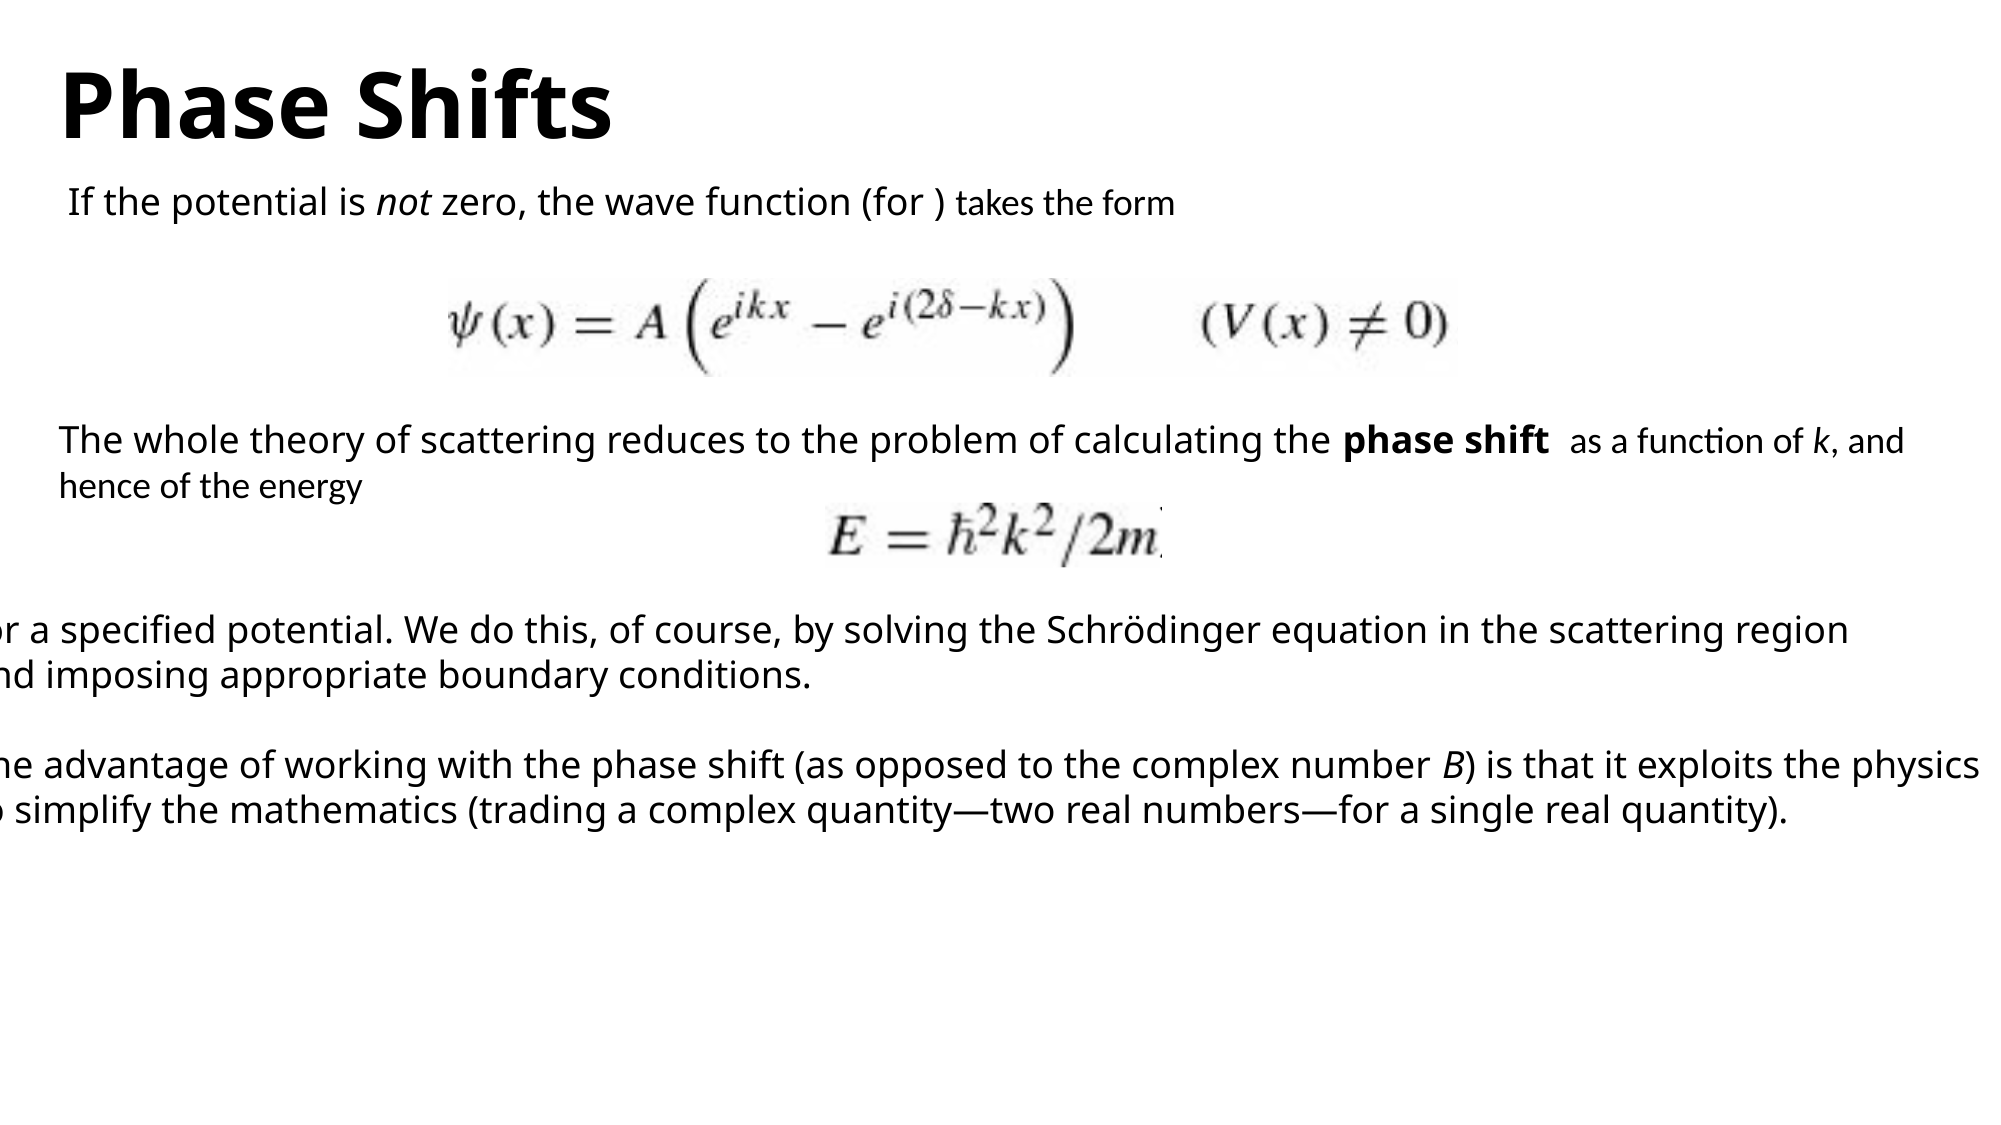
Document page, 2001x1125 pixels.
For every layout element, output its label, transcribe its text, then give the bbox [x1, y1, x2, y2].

picture [432, 251, 1458, 388]
text_box Phase Shifts [43, 0, 1769, 218]
picture [821, 489, 1162, 580]
